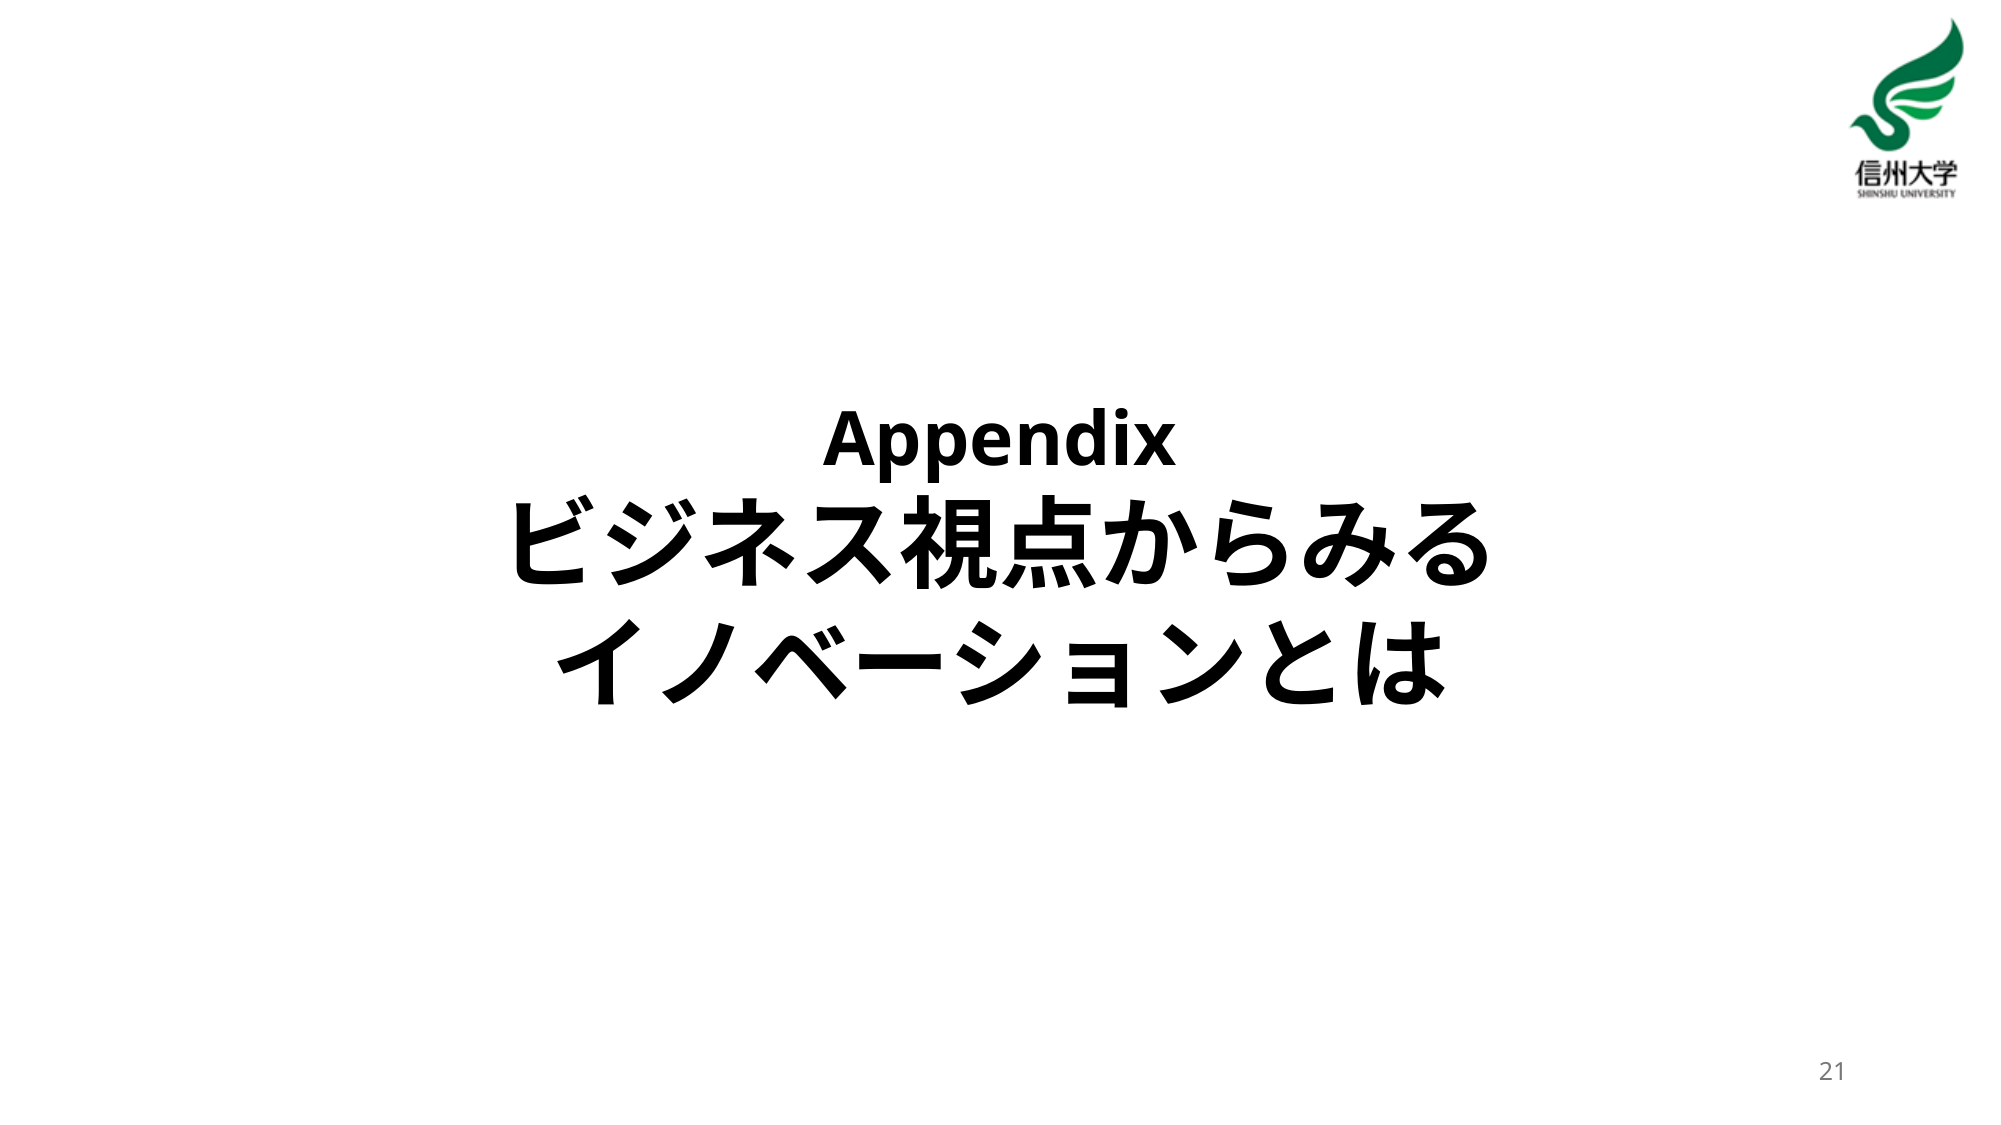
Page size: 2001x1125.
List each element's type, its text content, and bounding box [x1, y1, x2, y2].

picture [1816, 13, 1989, 216]
slide_number 21 [1412, 1042, 1863, 1103]
text_box Appendix ビジネス視点からみる イノベーションとは [379, 383, 1621, 728]
